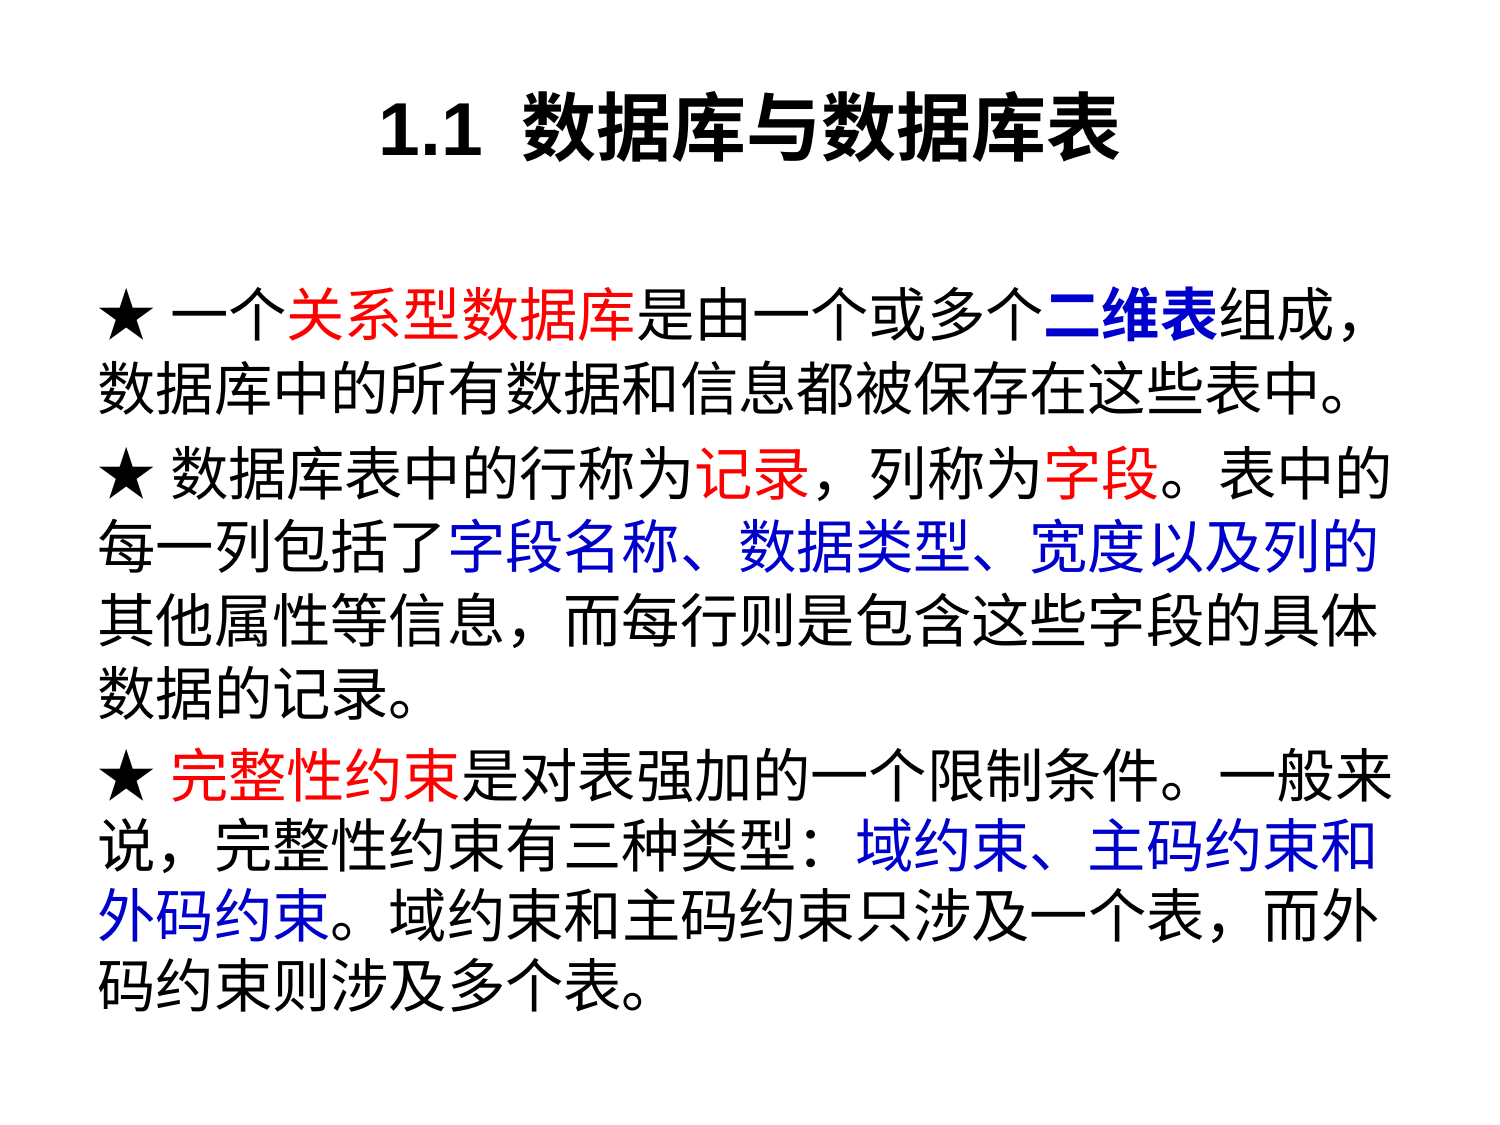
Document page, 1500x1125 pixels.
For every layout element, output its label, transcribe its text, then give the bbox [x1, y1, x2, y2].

list ★一个关系型数据库是由一个或多个二维表组成，数据库中的所有数据和信息都被保存在这些表中。 ★数据库表中的行称为记录，列称为字段。表中的每一列包括了字段名称、数据类型、宽度以及列的其他属性等信息，而每行则是包含这些字段的具体数据的记录。 ★完整性约束是对表强加的一个限制条件。一般来说，完整性约束有三种类型：域约束、主码约束和外码约束。域约束和主码约束只涉及一个表，而外码约束则涉及多个表。 [82, 267, 1418, 1064]
title 1.1 数据库与数据库表 [112, 31, 1388, 219]
